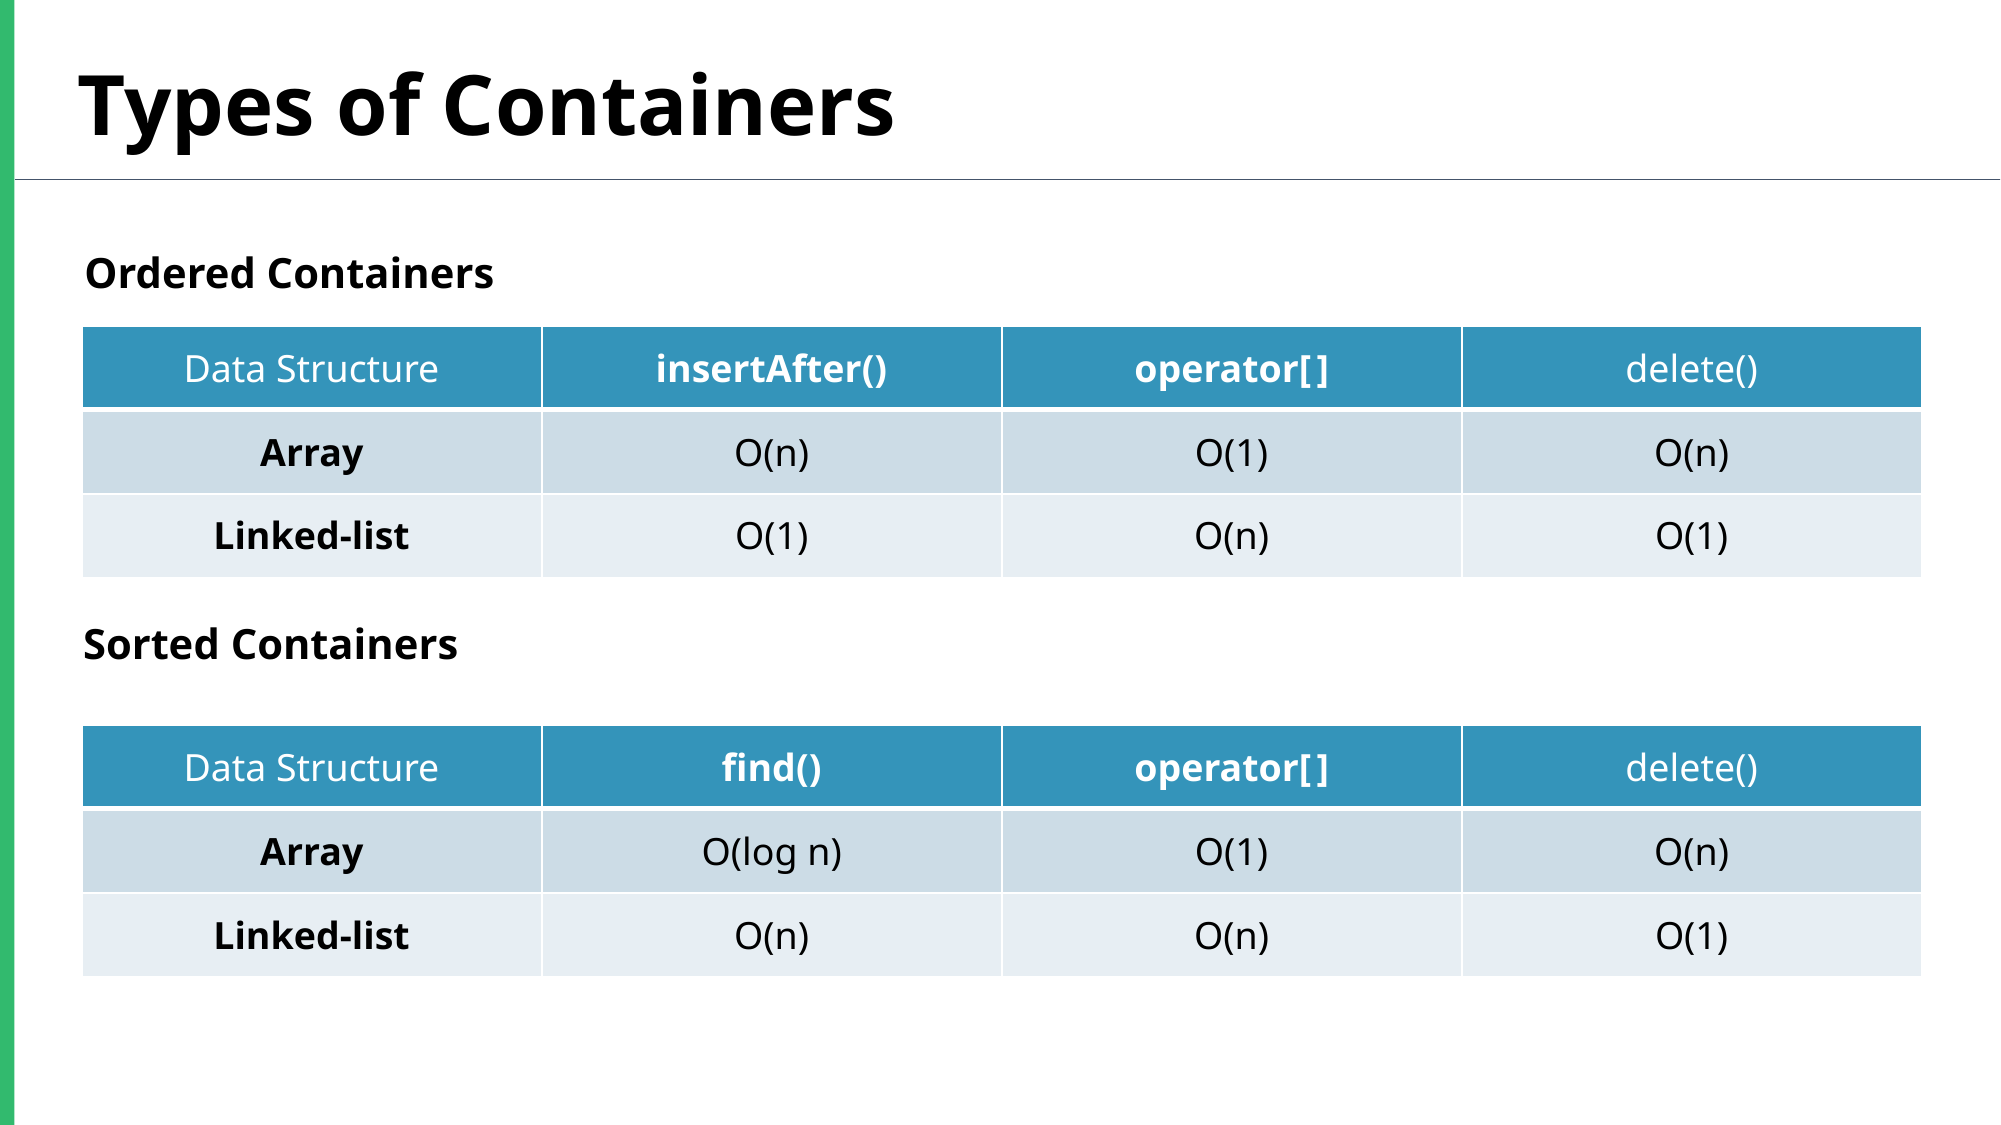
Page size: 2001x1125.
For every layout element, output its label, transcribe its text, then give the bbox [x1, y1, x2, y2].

table_cell O(n) [1003, 894, 1461, 976]
text_box Ordered Containers Sorted Containers [62, 244, 1713, 905]
text_box Types of Containers [62, 36, 1922, 219]
table_header Data Structure [83, 726, 541, 806]
table_cell O(n) [543, 412, 1001, 493]
table_cell Array [83, 412, 541, 493]
table_cell Array [83, 811, 541, 892]
table_cell O(n) [543, 894, 1001, 976]
table_header delete() [1463, 327, 1921, 407]
table_header operator[ ] [1003, 726, 1461, 806]
table_cell Linked-list [83, 894, 541, 976]
table_header insertAfter() [543, 327, 1001, 407]
table_header operator[ ] [1003, 327, 1461, 407]
table_cell O(1) [1463, 495, 1921, 577]
table_cell O(n) [1463, 811, 1921, 892]
table_cell O(1) [1003, 811, 1461, 892]
table_header delete() [1463, 726, 1921, 806]
table_header find() [543, 726, 1001, 806]
table_cell O(1) [1463, 894, 1921, 976]
table_cell O(log n) [543, 811, 1001, 892]
table_cell O(n) [1003, 495, 1461, 577]
table_cell O(1) [543, 495, 1001, 577]
table_cell O(1) [1003, 412, 1461, 493]
table_cell O(n) [1463, 412, 1921, 493]
table_header Data Structure [83, 327, 541, 407]
table_cell Linked-list [83, 495, 541, 577]
